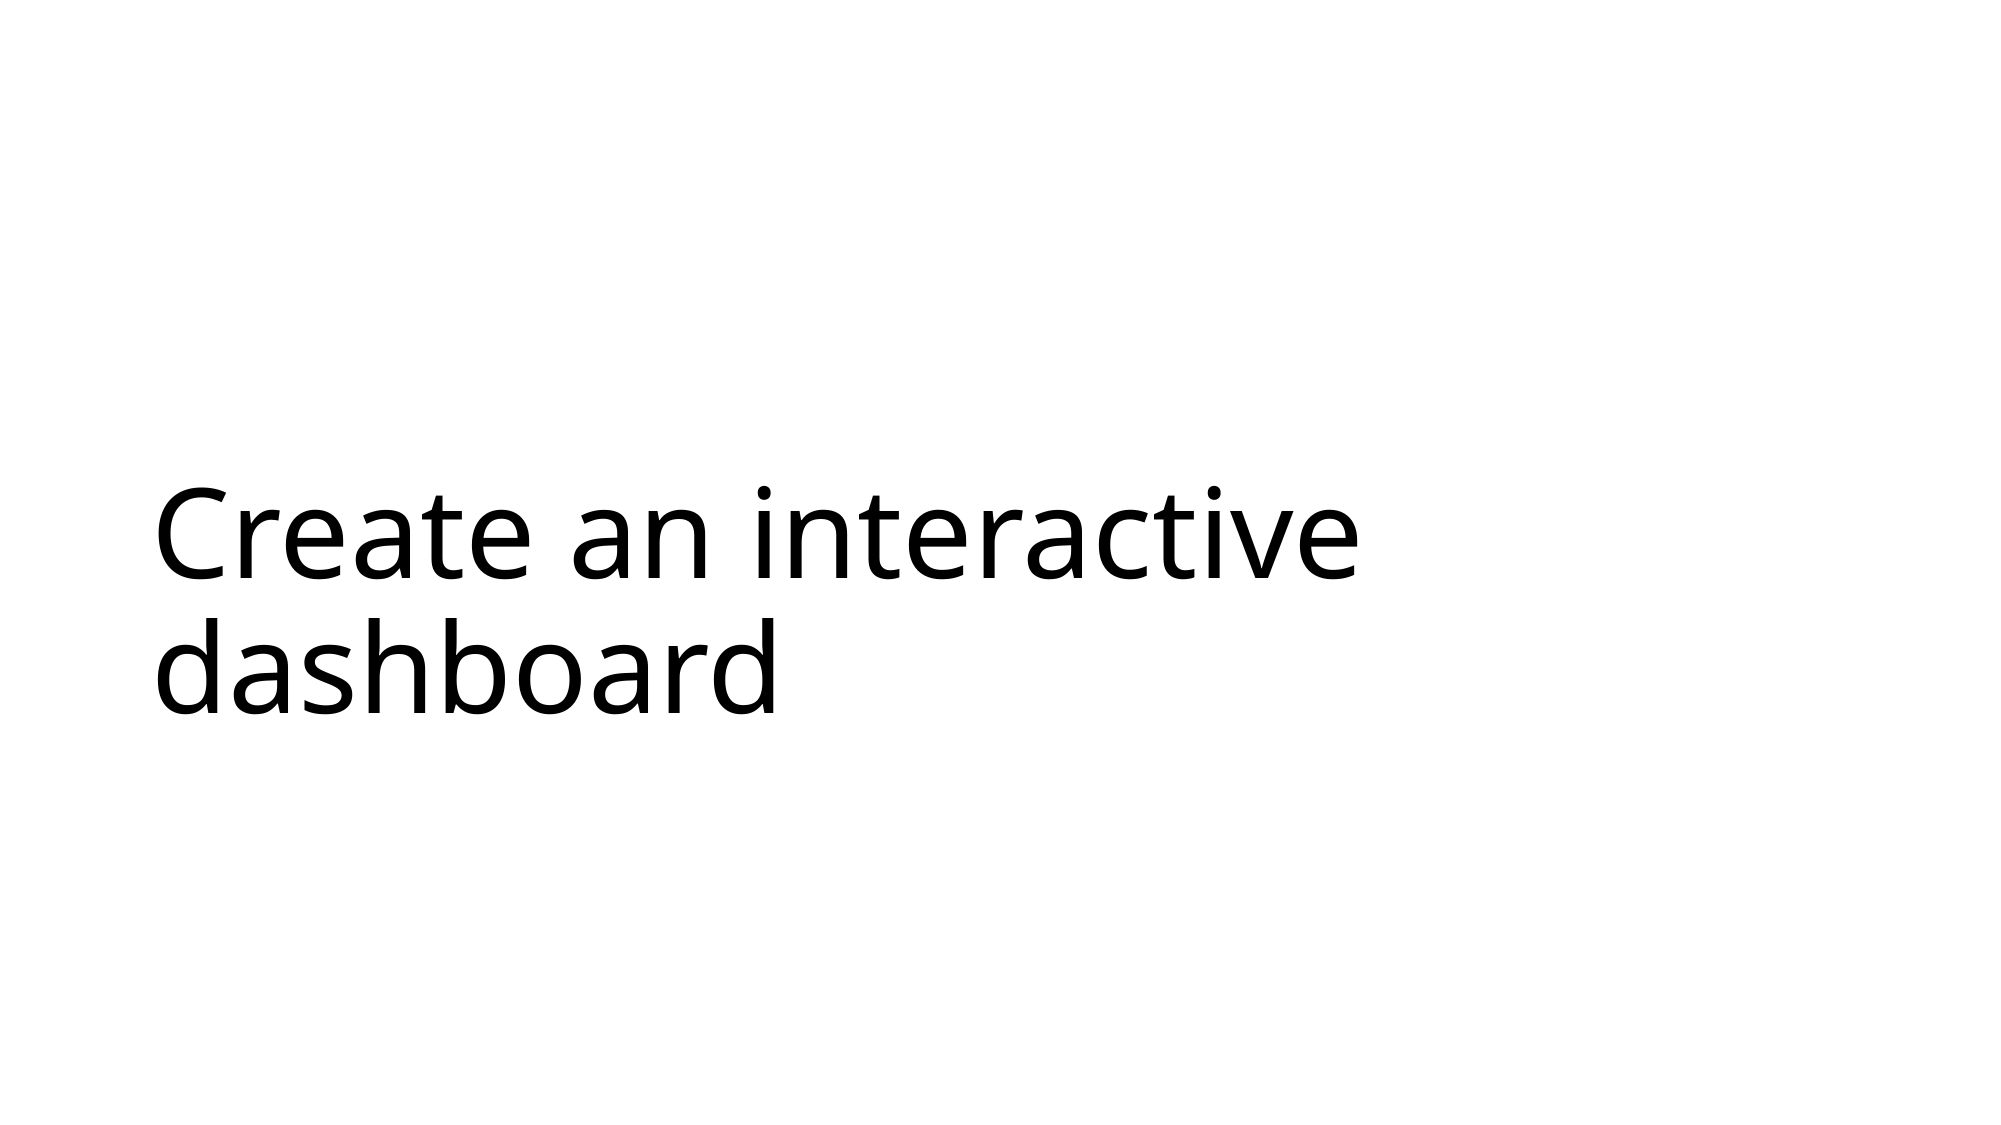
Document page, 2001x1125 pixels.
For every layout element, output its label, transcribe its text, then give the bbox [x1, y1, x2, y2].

title Create an interactive dashboard [136, 280, 1862, 749]
